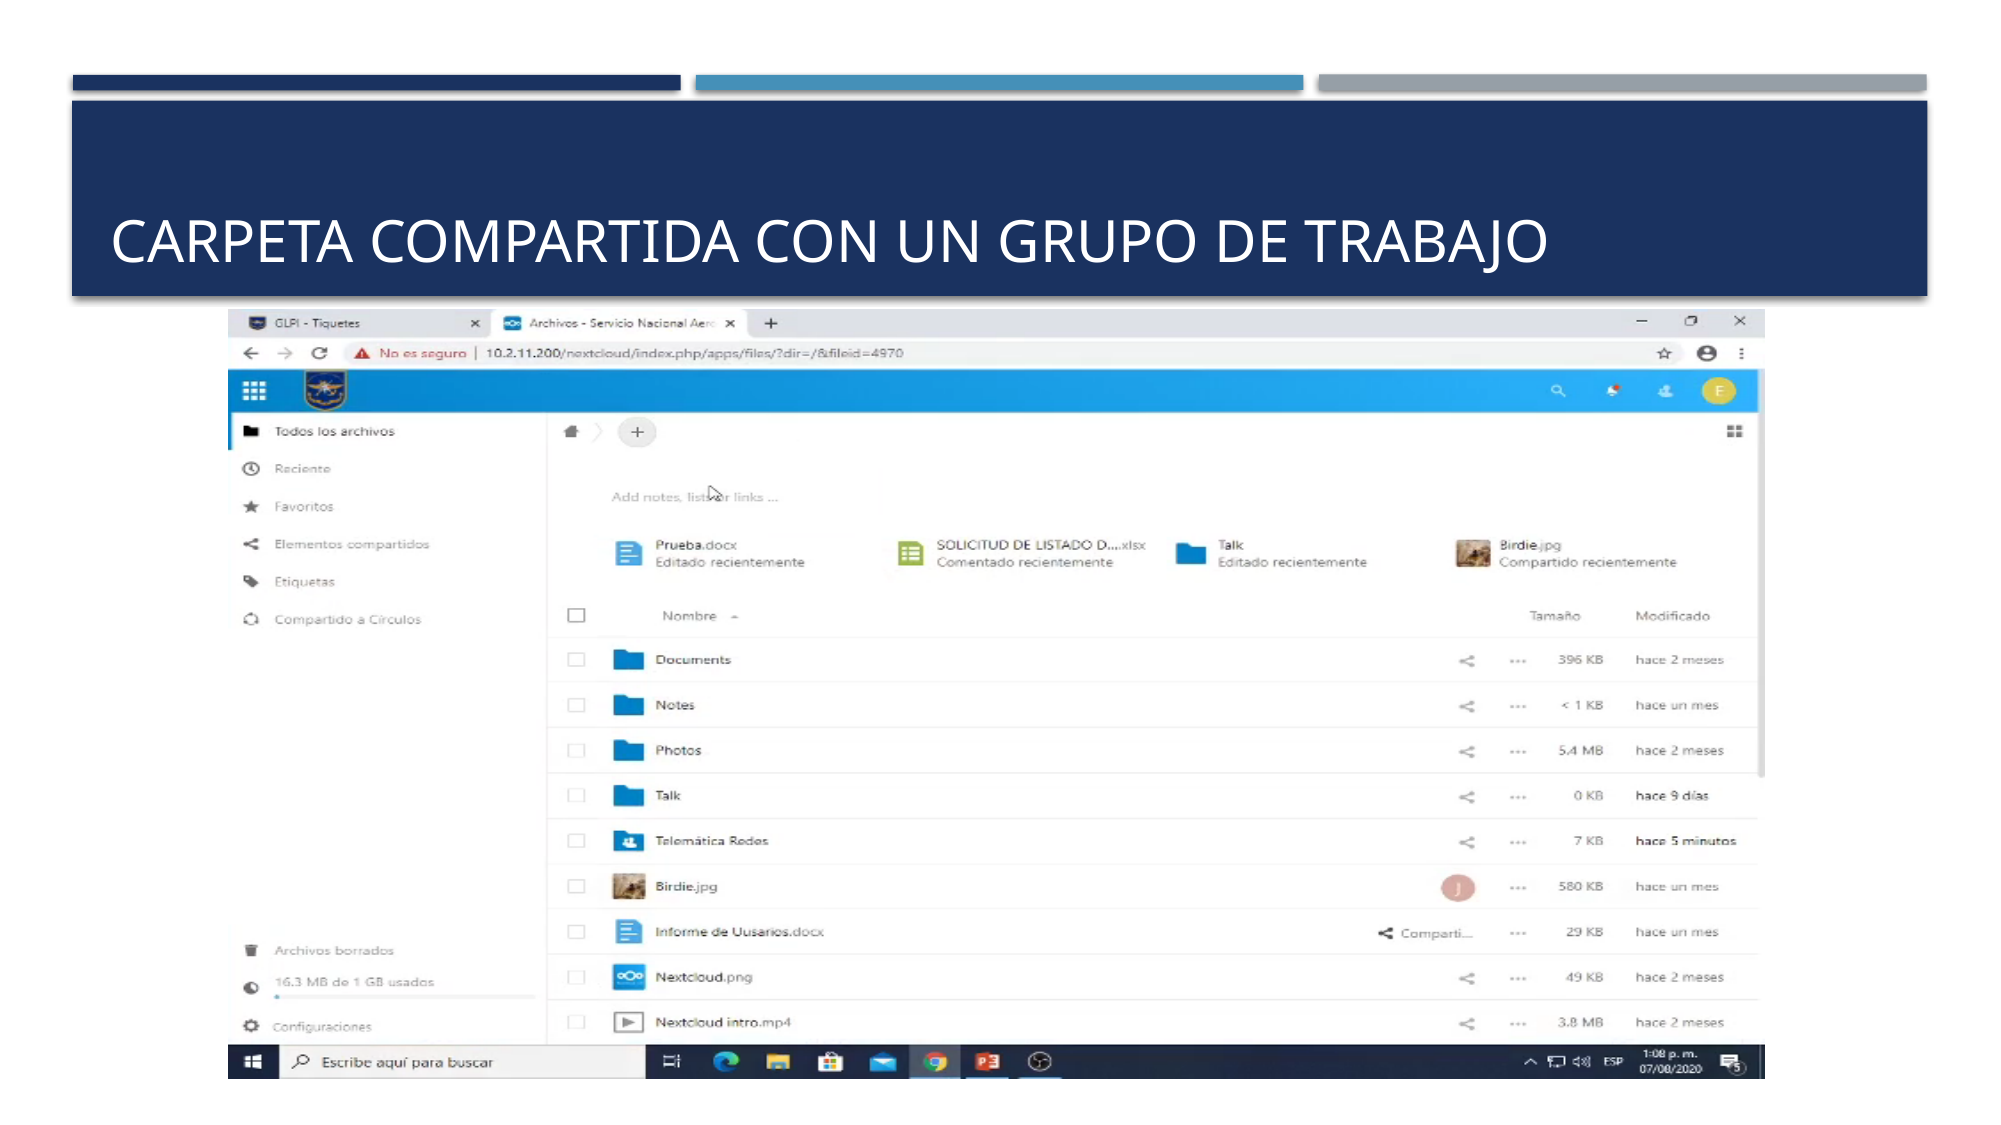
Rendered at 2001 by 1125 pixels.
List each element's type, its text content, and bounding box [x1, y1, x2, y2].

title Carpeta compartida con un grupo de trabajo [95, 115, 1905, 282]
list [227, 308, 1766, 1080]
